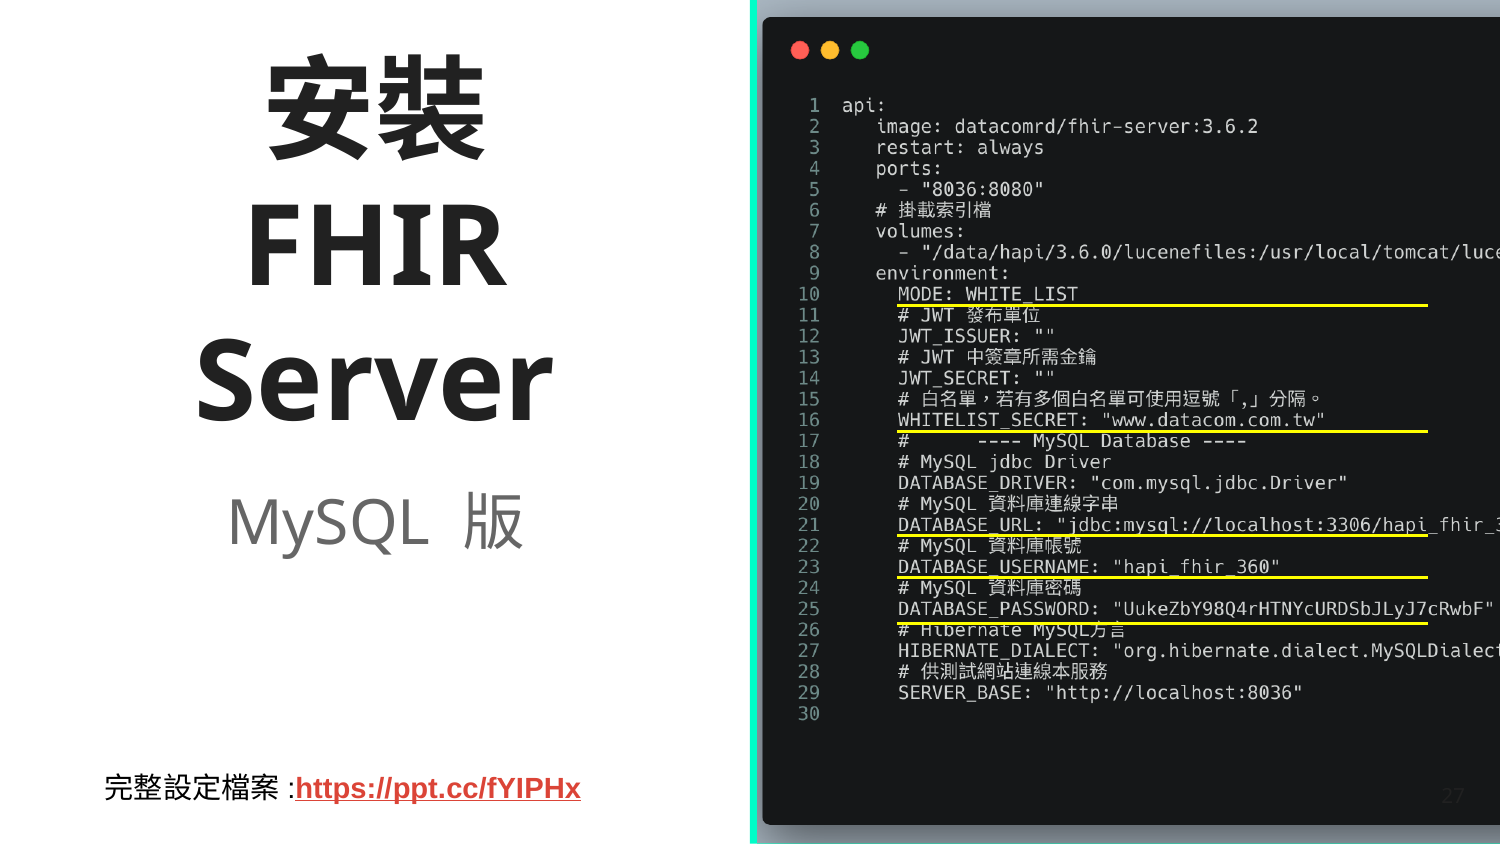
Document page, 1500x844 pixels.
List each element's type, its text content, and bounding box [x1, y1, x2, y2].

subtitle MySQL 版 [43, 466, 708, 688]
text_box 完整設定檔案:https://ppt.cc/fYIPHx [89, 751, 601, 822]
title 安裝 FHIR Server [43, 177, 708, 458]
picture [757, 0, 1500, 844]
